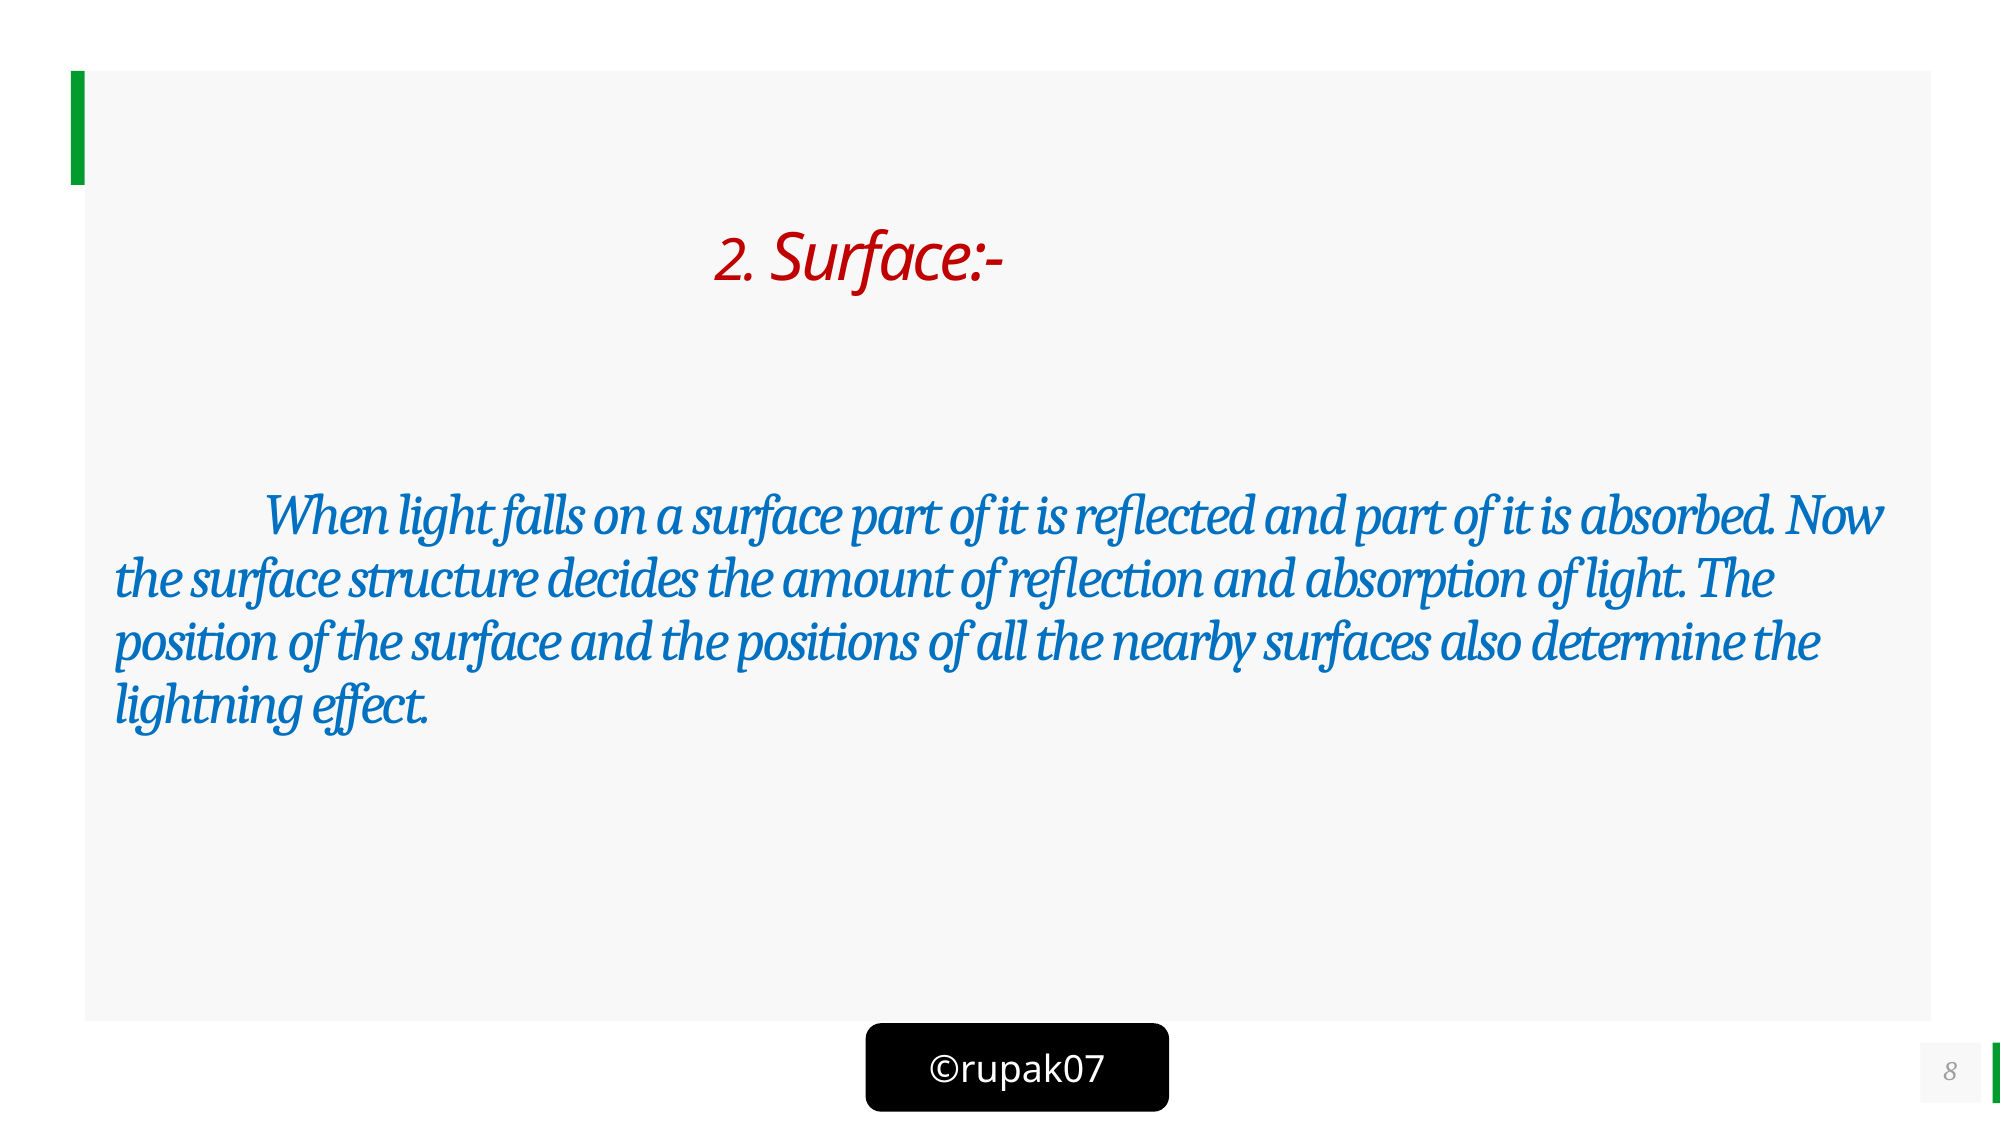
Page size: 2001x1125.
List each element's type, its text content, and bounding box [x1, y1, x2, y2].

slide_number 8 [1920, 1042, 1982, 1103]
title 2. Surface:- When light falls on a surface part of it is reflected and part of it is absorbed. Now the surface structure decides the amount of reflection and absorption of light. The position of the surface and the positions of all the nearby surfaces also determine the lightning effect. [84, 70, 1932, 1022]
